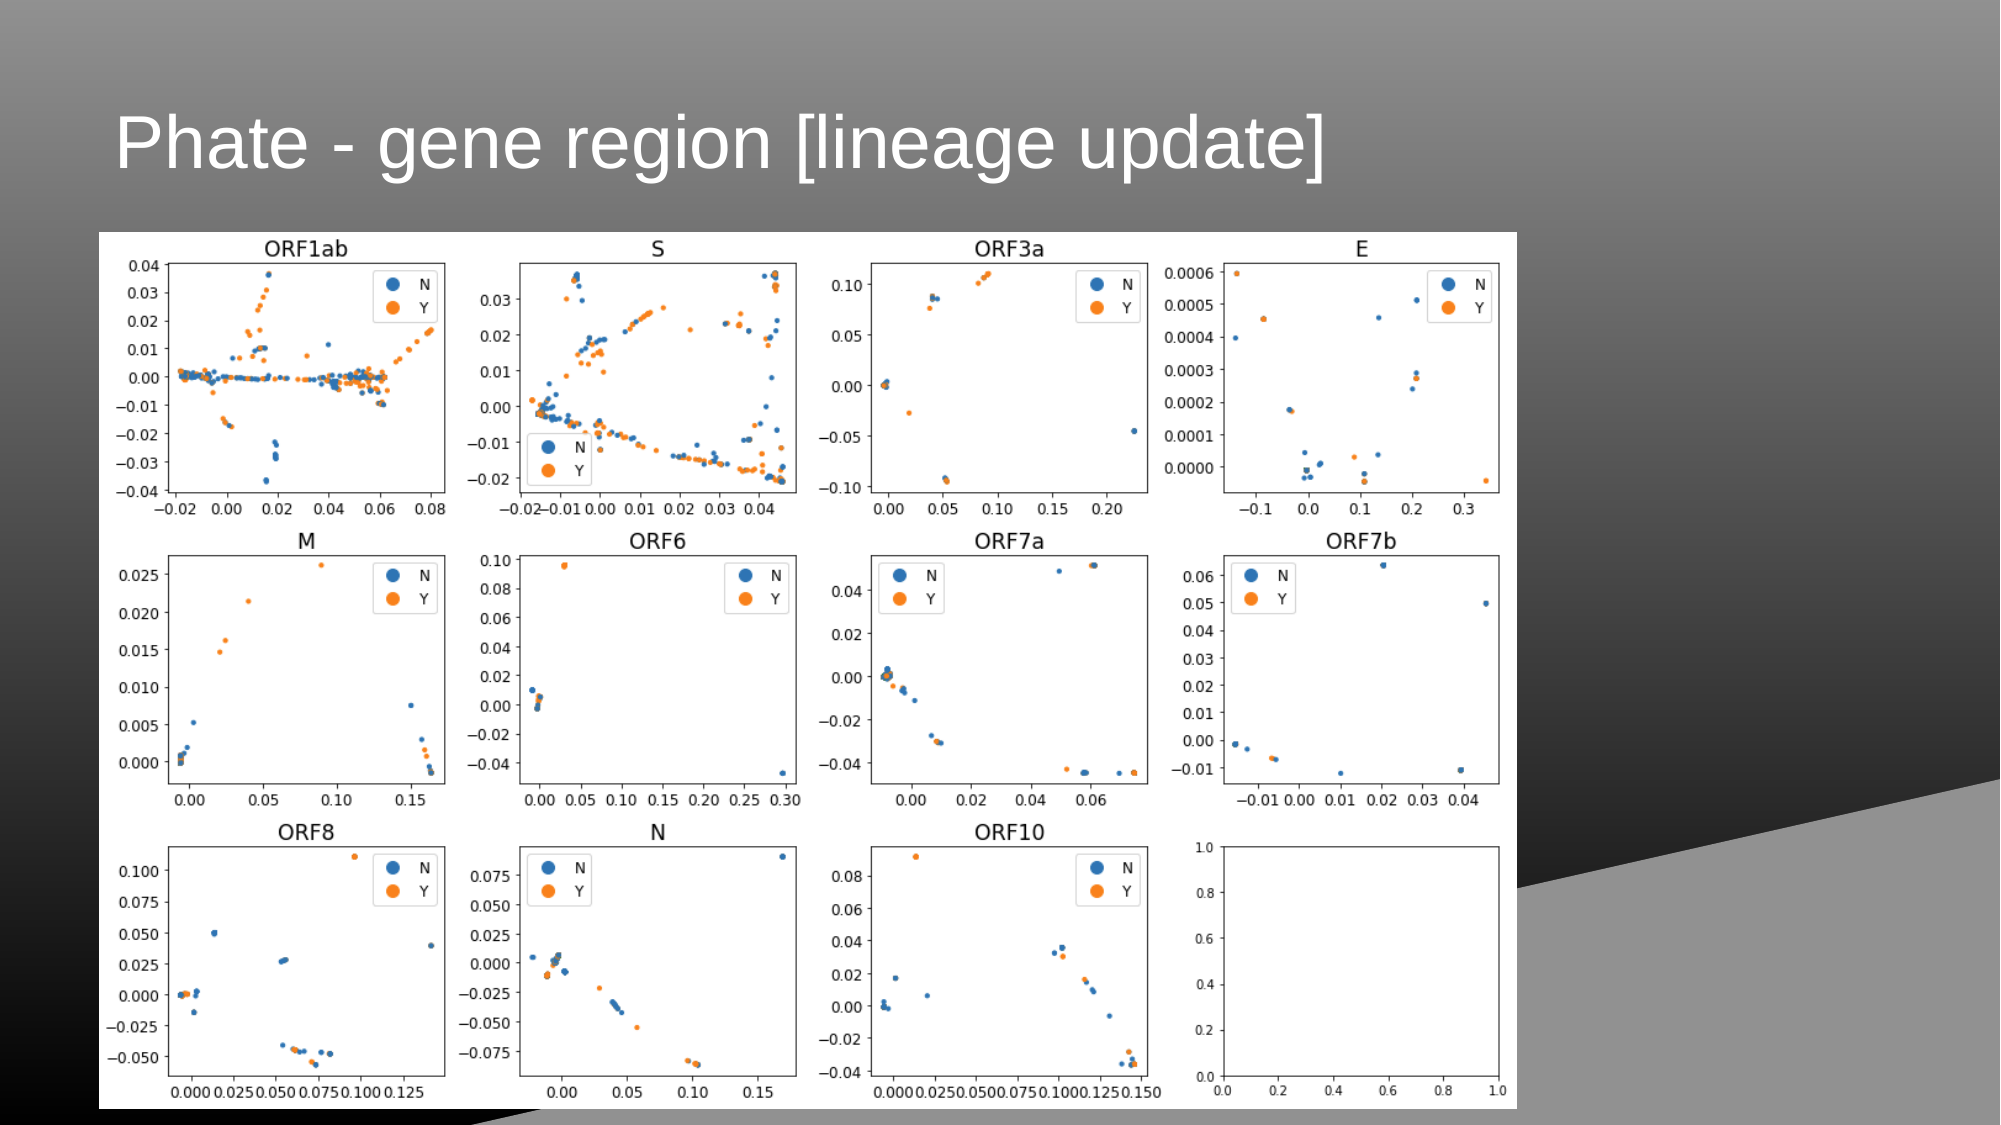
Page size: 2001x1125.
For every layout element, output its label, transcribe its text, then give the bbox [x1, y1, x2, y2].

title Phate - gene region [lineage update] [99, 44, 1901, 233]
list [99, 232, 1517, 1109]
